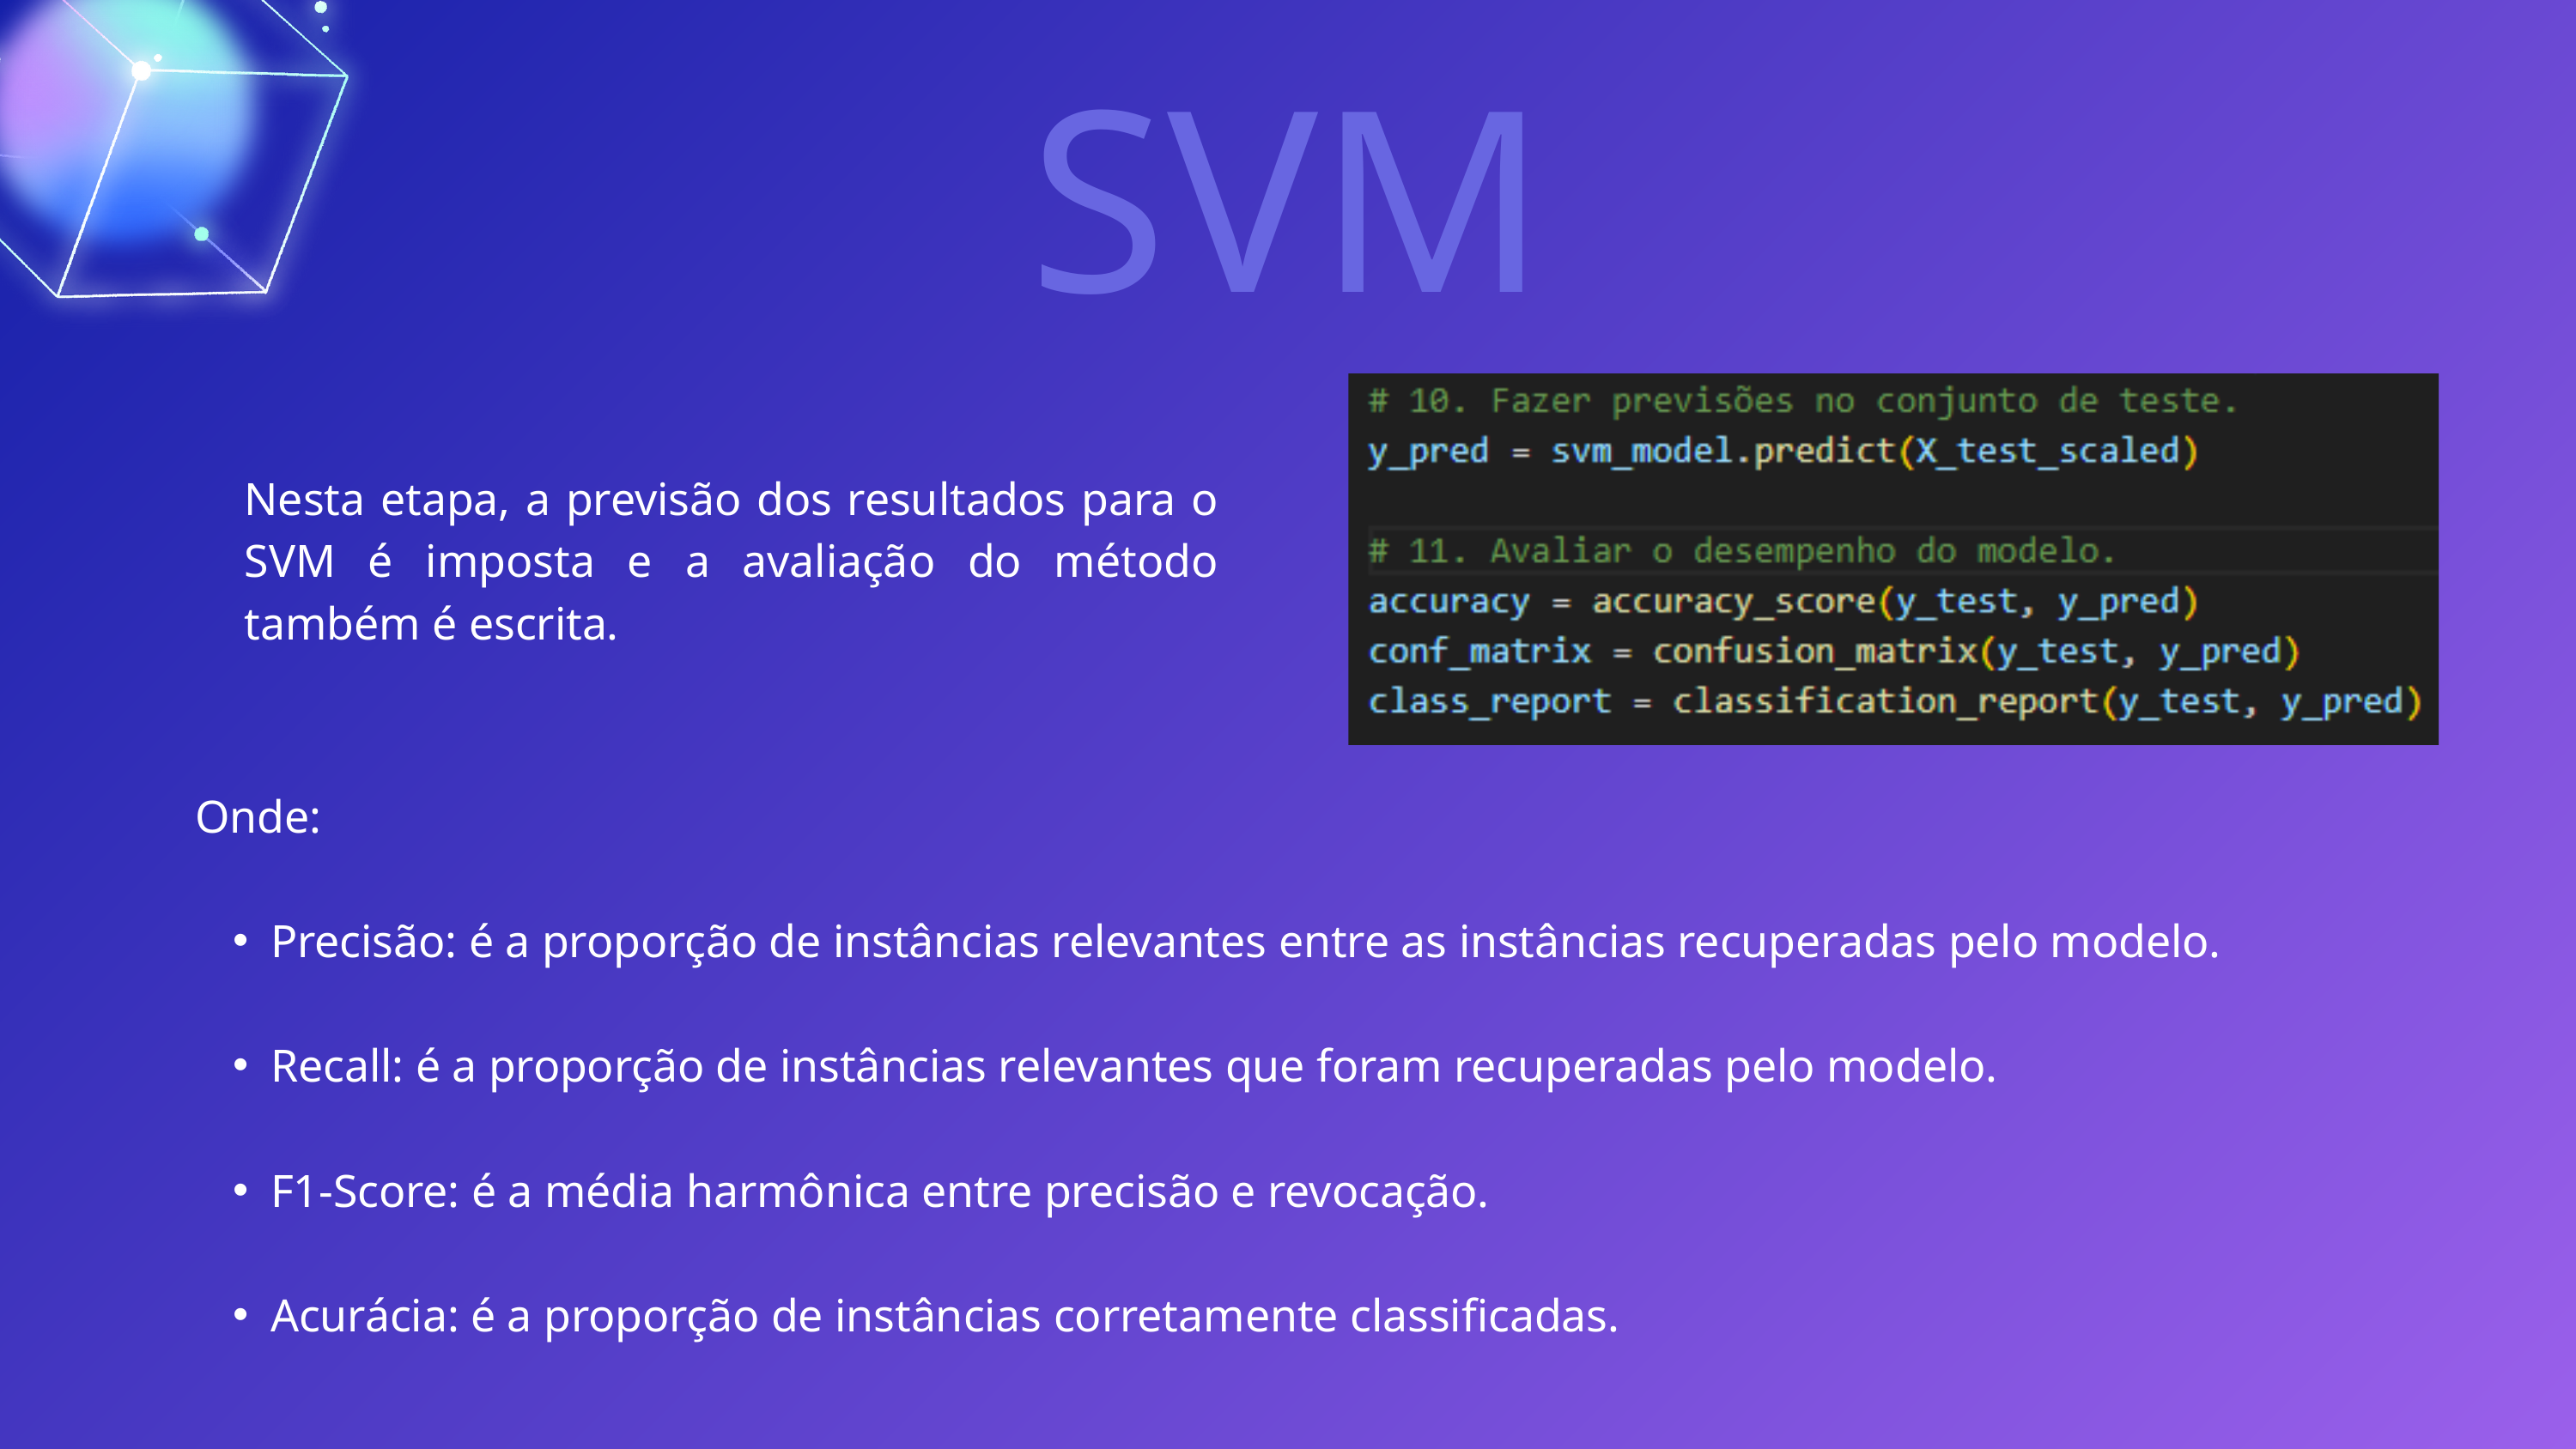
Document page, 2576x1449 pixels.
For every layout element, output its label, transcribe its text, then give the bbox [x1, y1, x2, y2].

text_box [0, 0, 377, 330]
text_box Nesta etapa, a previsão dos resultados para o SVM é imposta e a avaliação do método também é escrita. [244, 461, 1219, 649]
text_box Onde: Precisão: é a proporção de instâncias relevantes entre as instâncias recuperadas pelo modelo. Recall: é a proporção de instâncias relevantes que foram recuperadas pelo modelo. F1-Score: é a média harmônica entre precisão e revocação. Acurácia: é a proporção de instâncias corretamente classificadas. [195, 779, 2482, 1341]
text_box [1348, 373, 2439, 745]
text_box SVM [682, 161, 1894, 343]
